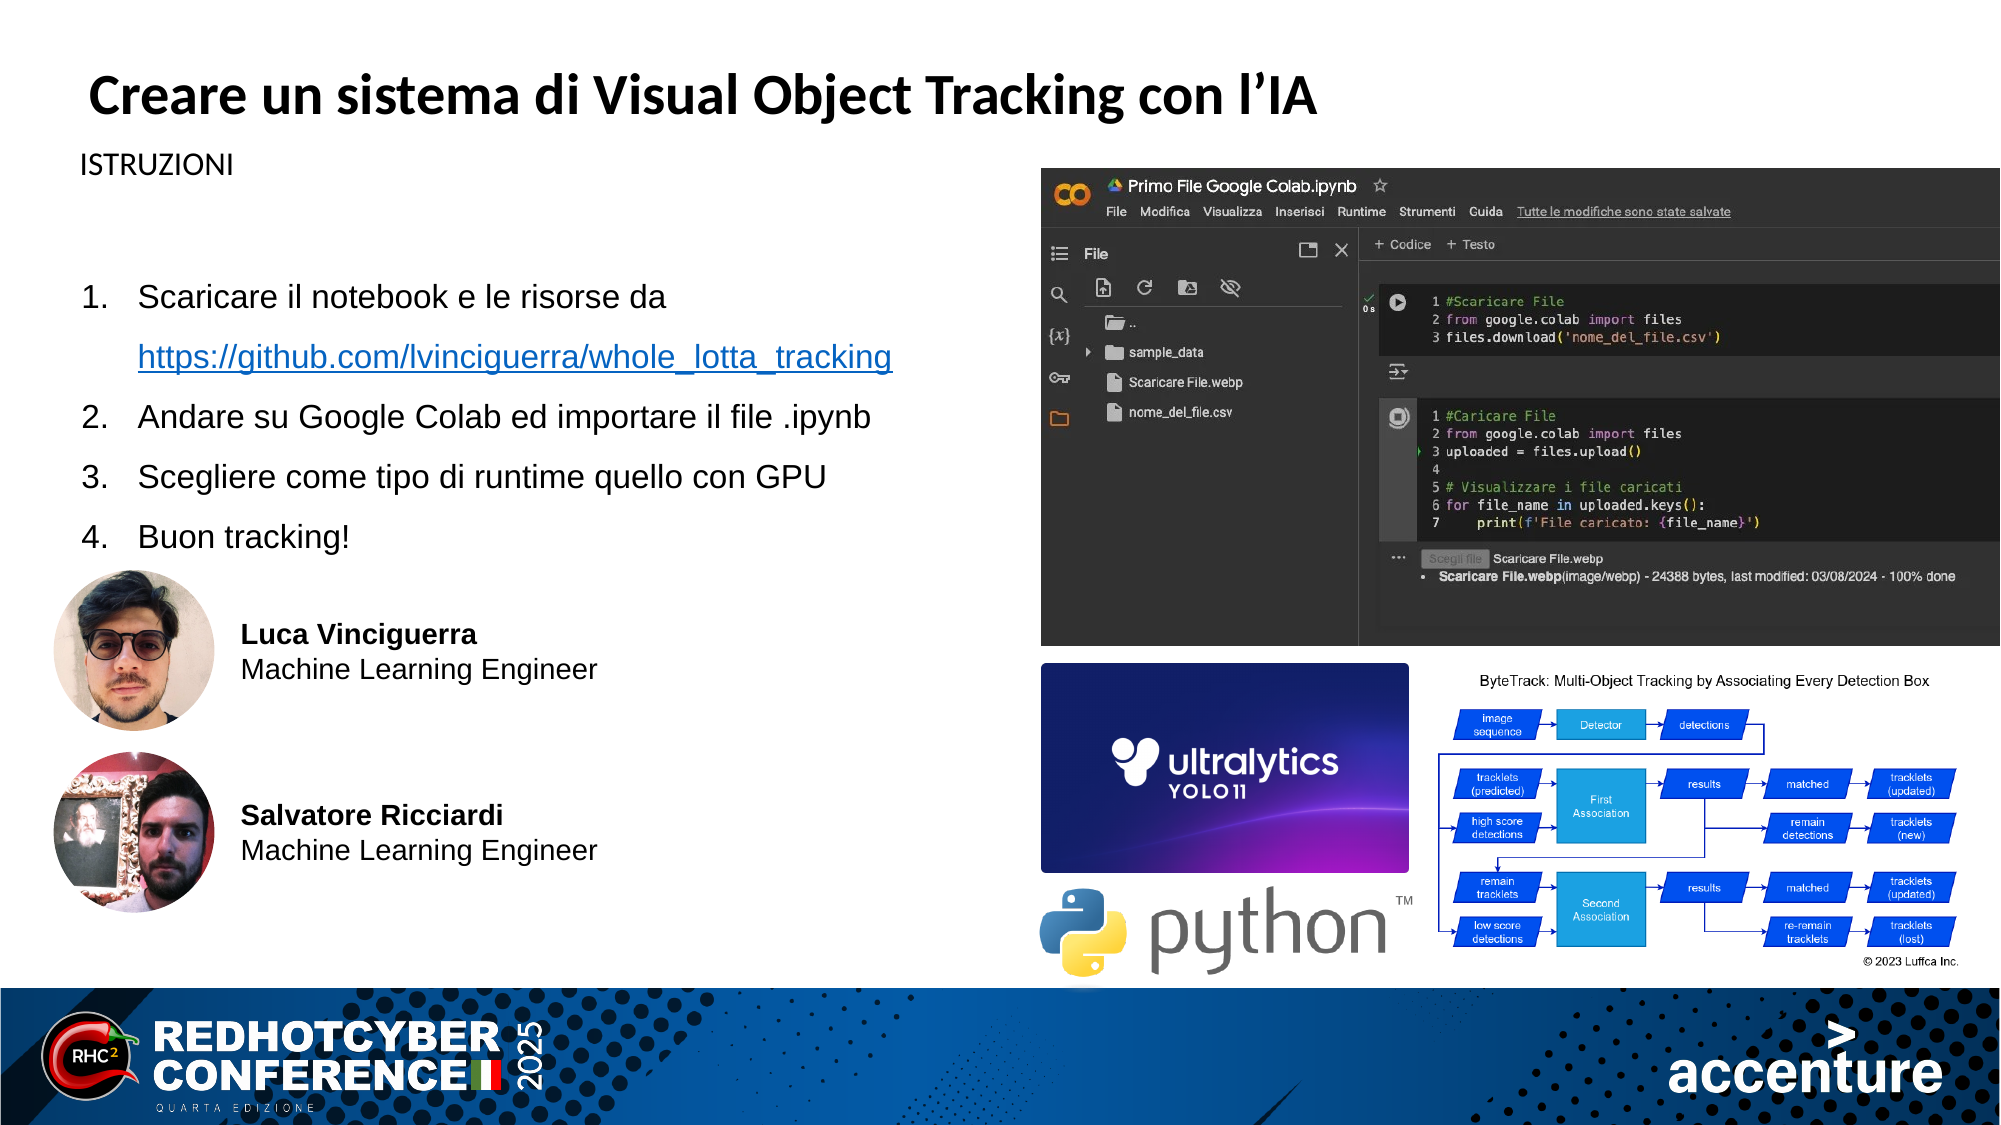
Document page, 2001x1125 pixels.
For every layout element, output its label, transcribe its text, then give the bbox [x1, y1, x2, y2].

text_box Scaricare il notebook e le risorse da https://github.com/lvinciguerra/whole_lotta_tracking Andare su Google Colab ed importare il file .ipynb Scegliere come tipo di runtime quello con GPU Buon tracking! [66, 248, 1000, 598]
picture [1041, 168, 2000, 646]
text_box Salvatore Ricciardi Machine Learning Engineer [225, 789, 831, 874]
picture [53, 569, 215, 732]
text_box ISTRUZIONI [64, 134, 250, 190]
picture [53, 751, 215, 913]
text_box Luca Vinciguerra Machine Learning Engineer [225, 607, 831, 693]
text_box Creare un sistema di Visual Object Tracking con l’IA [75, 48, 1334, 134]
picture [0, 650, 2000, 1125]
